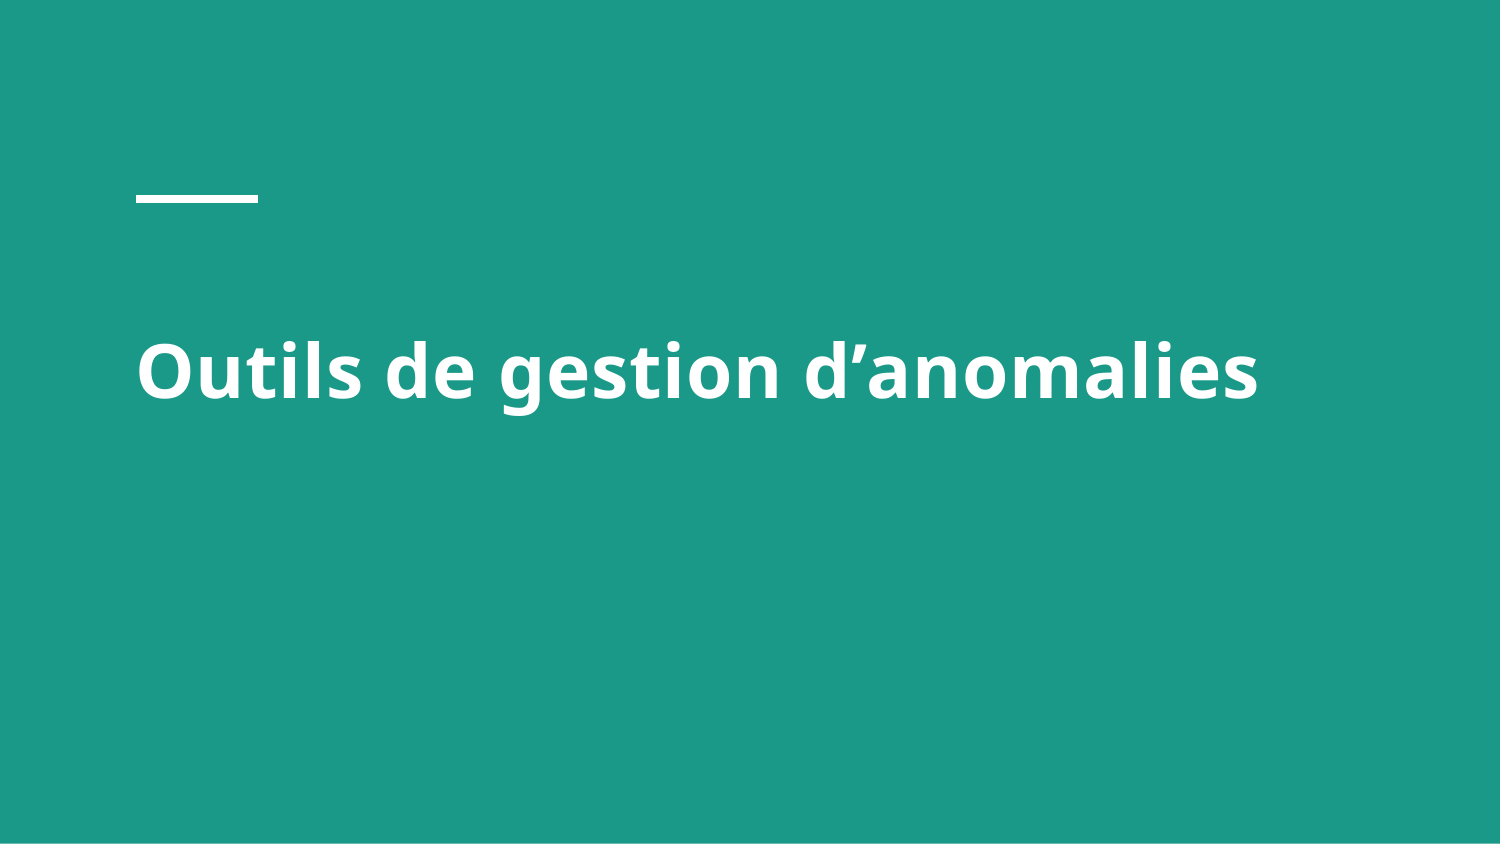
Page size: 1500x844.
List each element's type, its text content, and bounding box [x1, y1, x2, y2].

title Outils de gestion d’anomalies [131, 225, 1325, 414]
